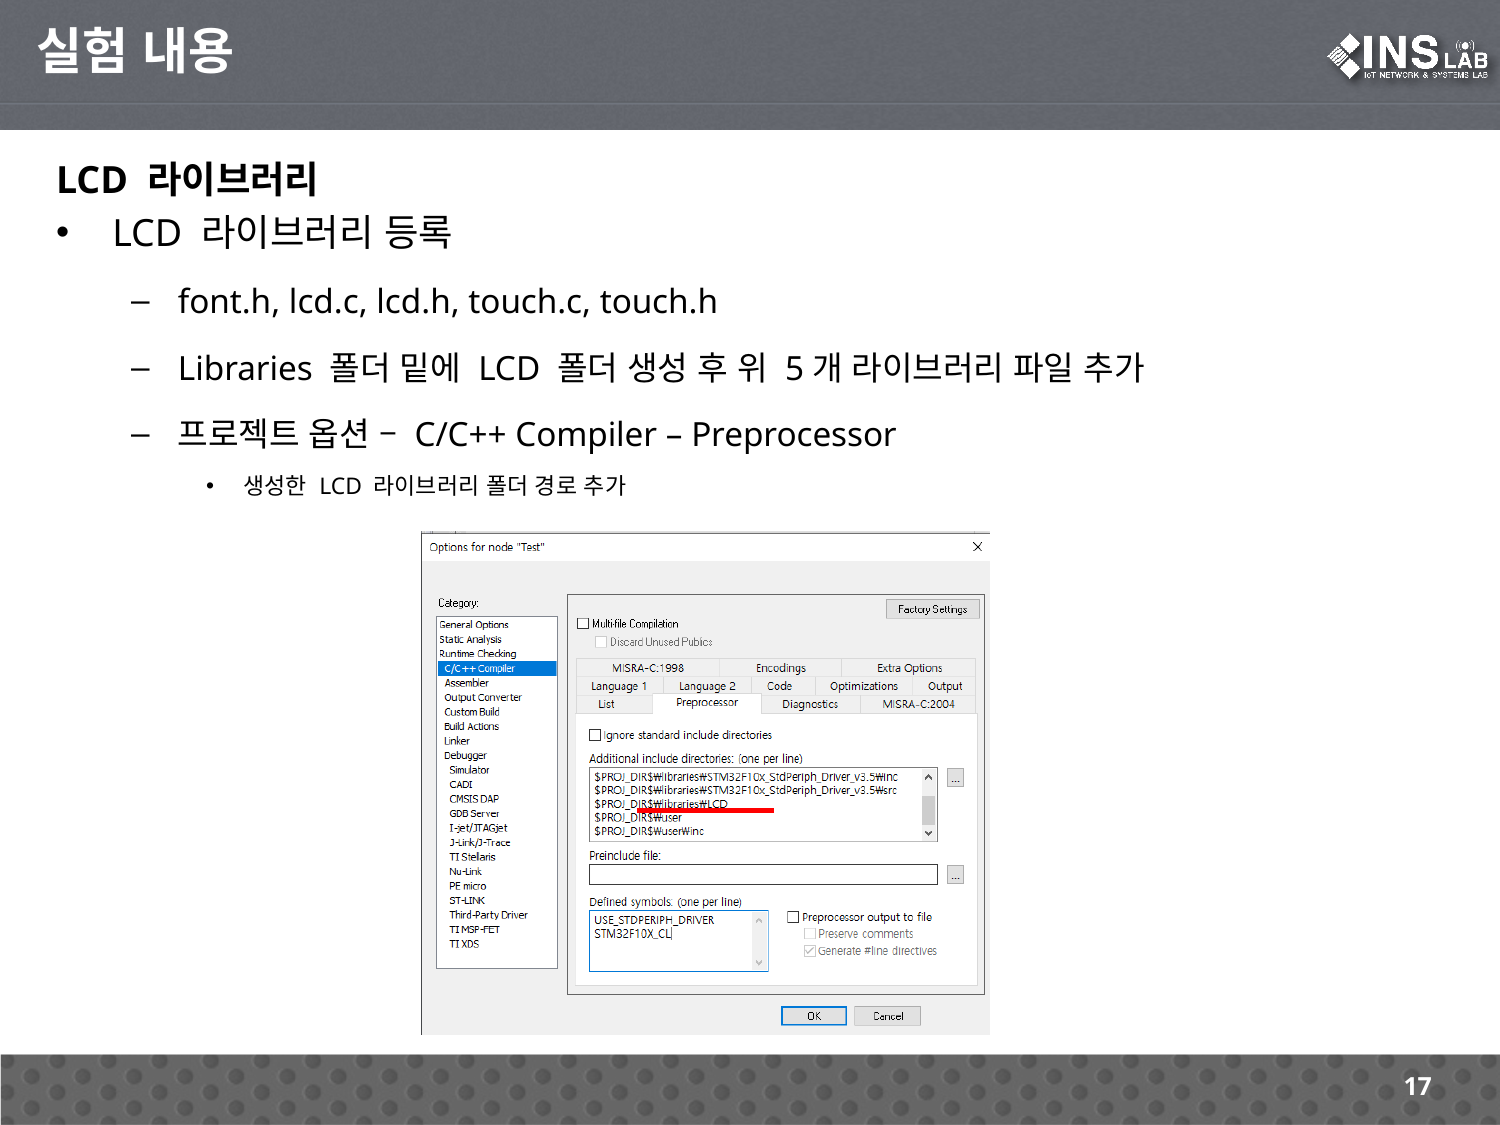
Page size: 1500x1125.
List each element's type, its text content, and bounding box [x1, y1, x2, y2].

slide_number 17 [1096, 1057, 1447, 1118]
list 실험 내용 [21, 12, 550, 102]
picture [420, 530, 990, 1035]
picture [1327, 11, 1500, 101]
text_box LCD 라이브러리 LCD 라이브러리 등록 font.h, lcd.c, lcd.h, touch.c, touch.h Libraries 폴더 밑에 LCD 폴더 생성 후 위 5개 라이브러리 파일 추가 프로젝트 옵션 – C/C++ Compiler – Preprocessor 생성한 LCD 라이브러리 폴더 경로 추가 [41, 148, 1459, 1012]
